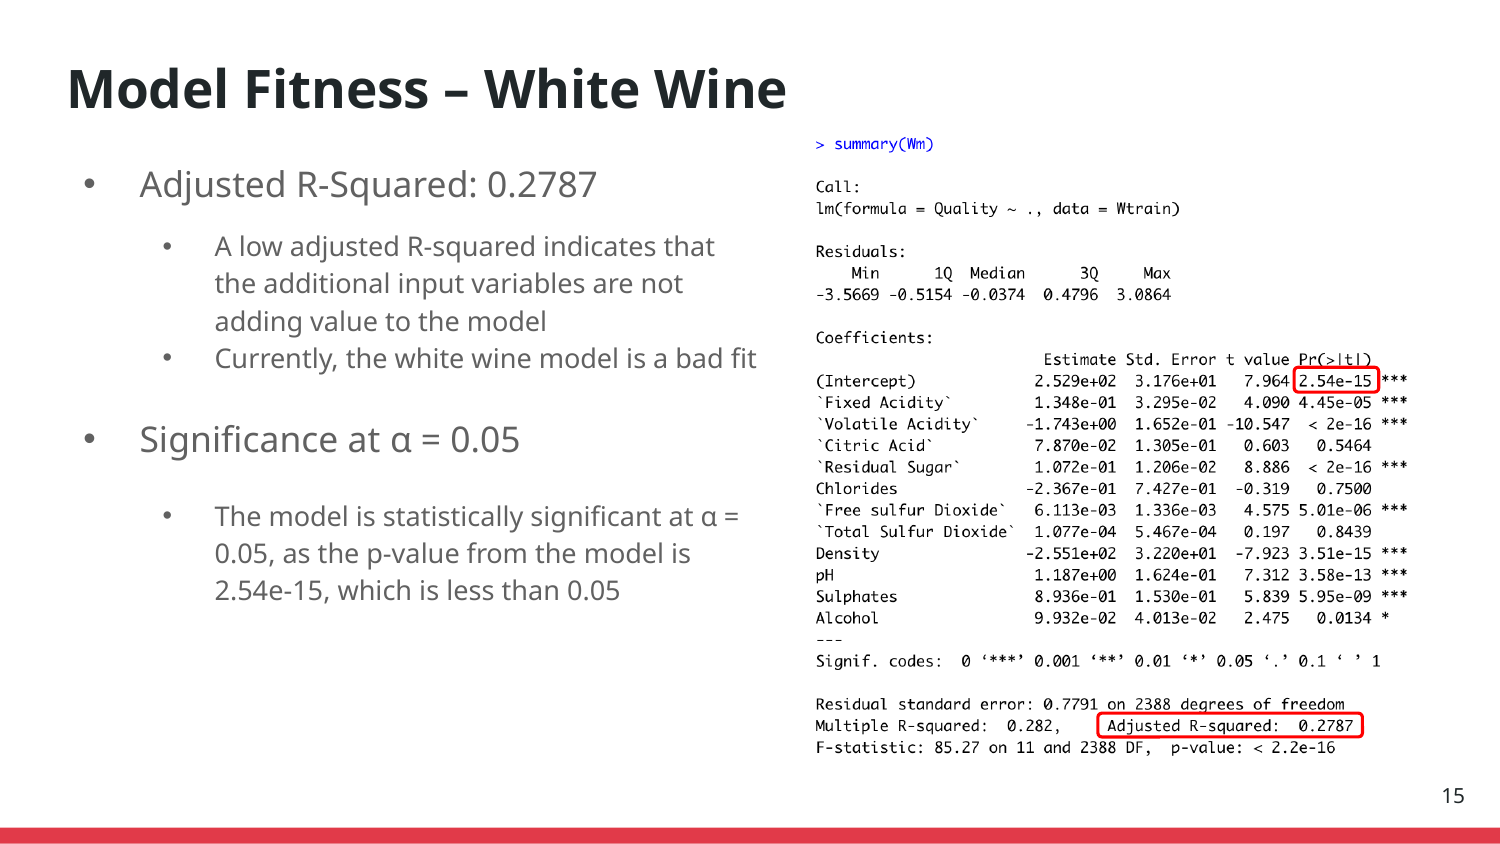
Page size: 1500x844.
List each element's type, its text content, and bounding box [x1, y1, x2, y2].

text_box Model Fitness – White Wine [51, 40, 1449, 135]
text_box Adjusted R-Squared: 0.2787 A low adjusted R-squared indicates that the additional input variables are not adding value to the model Currently, the white wine model is a bad fit Significance at α = 0.05 The model is statistically significant at α = 0.05, as the p-value from the model is 2.54e-15, which is less than 0.05 [49, 140, 774, 702]
slide_number 15 [1389, 764, 1480, 830]
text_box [811, 133, 1477, 757]
